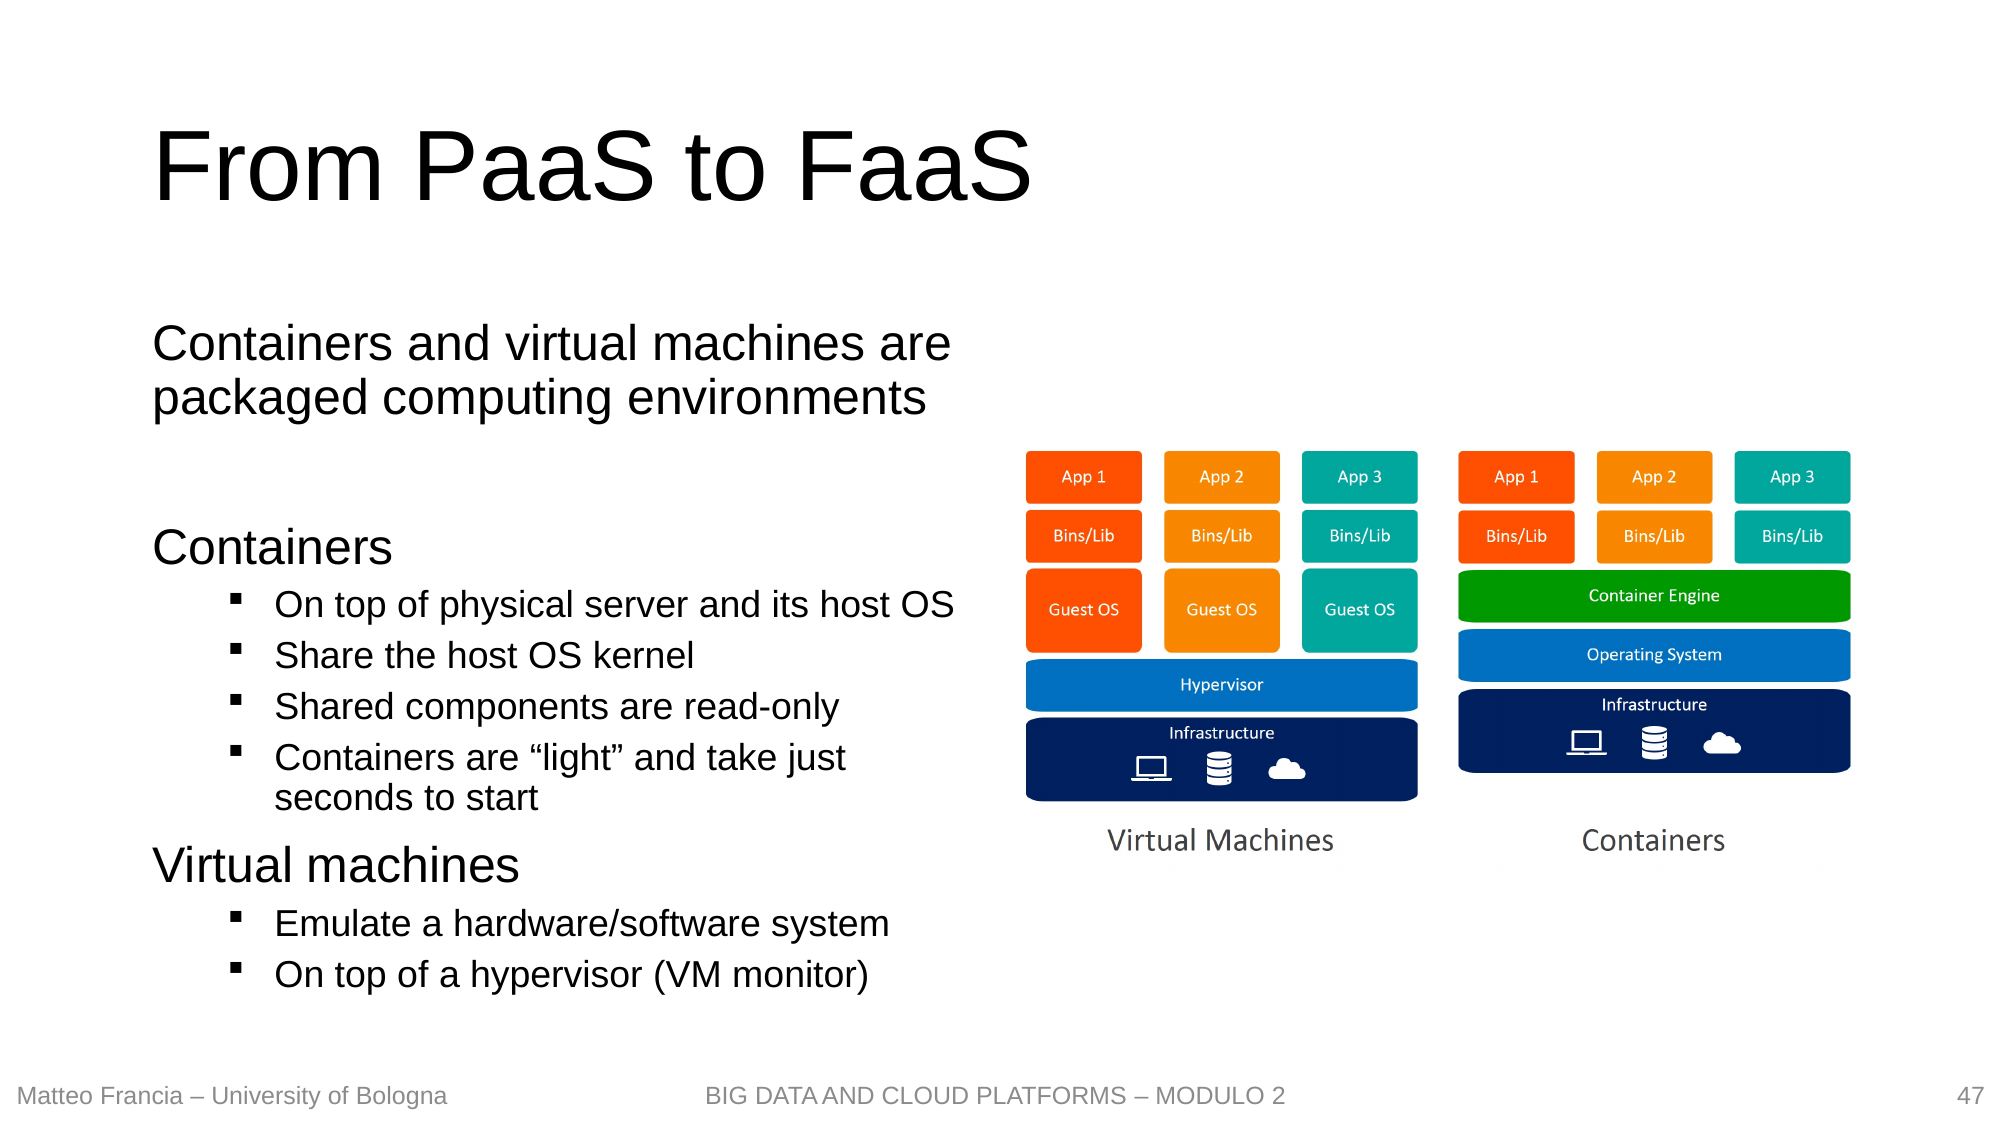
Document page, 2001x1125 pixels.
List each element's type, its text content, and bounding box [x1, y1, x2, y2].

slide_number 47 [1550, 1065, 2000, 1125]
footer Matteo Francia – University of Bologna [0, 1065, 466, 1125]
list Containers and virtual machines are packaged computing environments Containers On top of physical server and its host OS Share the host OS kernel Shared components are read-only Containers are “light” and take just seconds to start Virtual machines Emulate a hardware/software system On top of a hypervisor (VM monitor) [137, 299, 988, 1014]
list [1012, 441, 1863, 872]
title From PaaS to FaaS [137, 59, 1863, 278]
